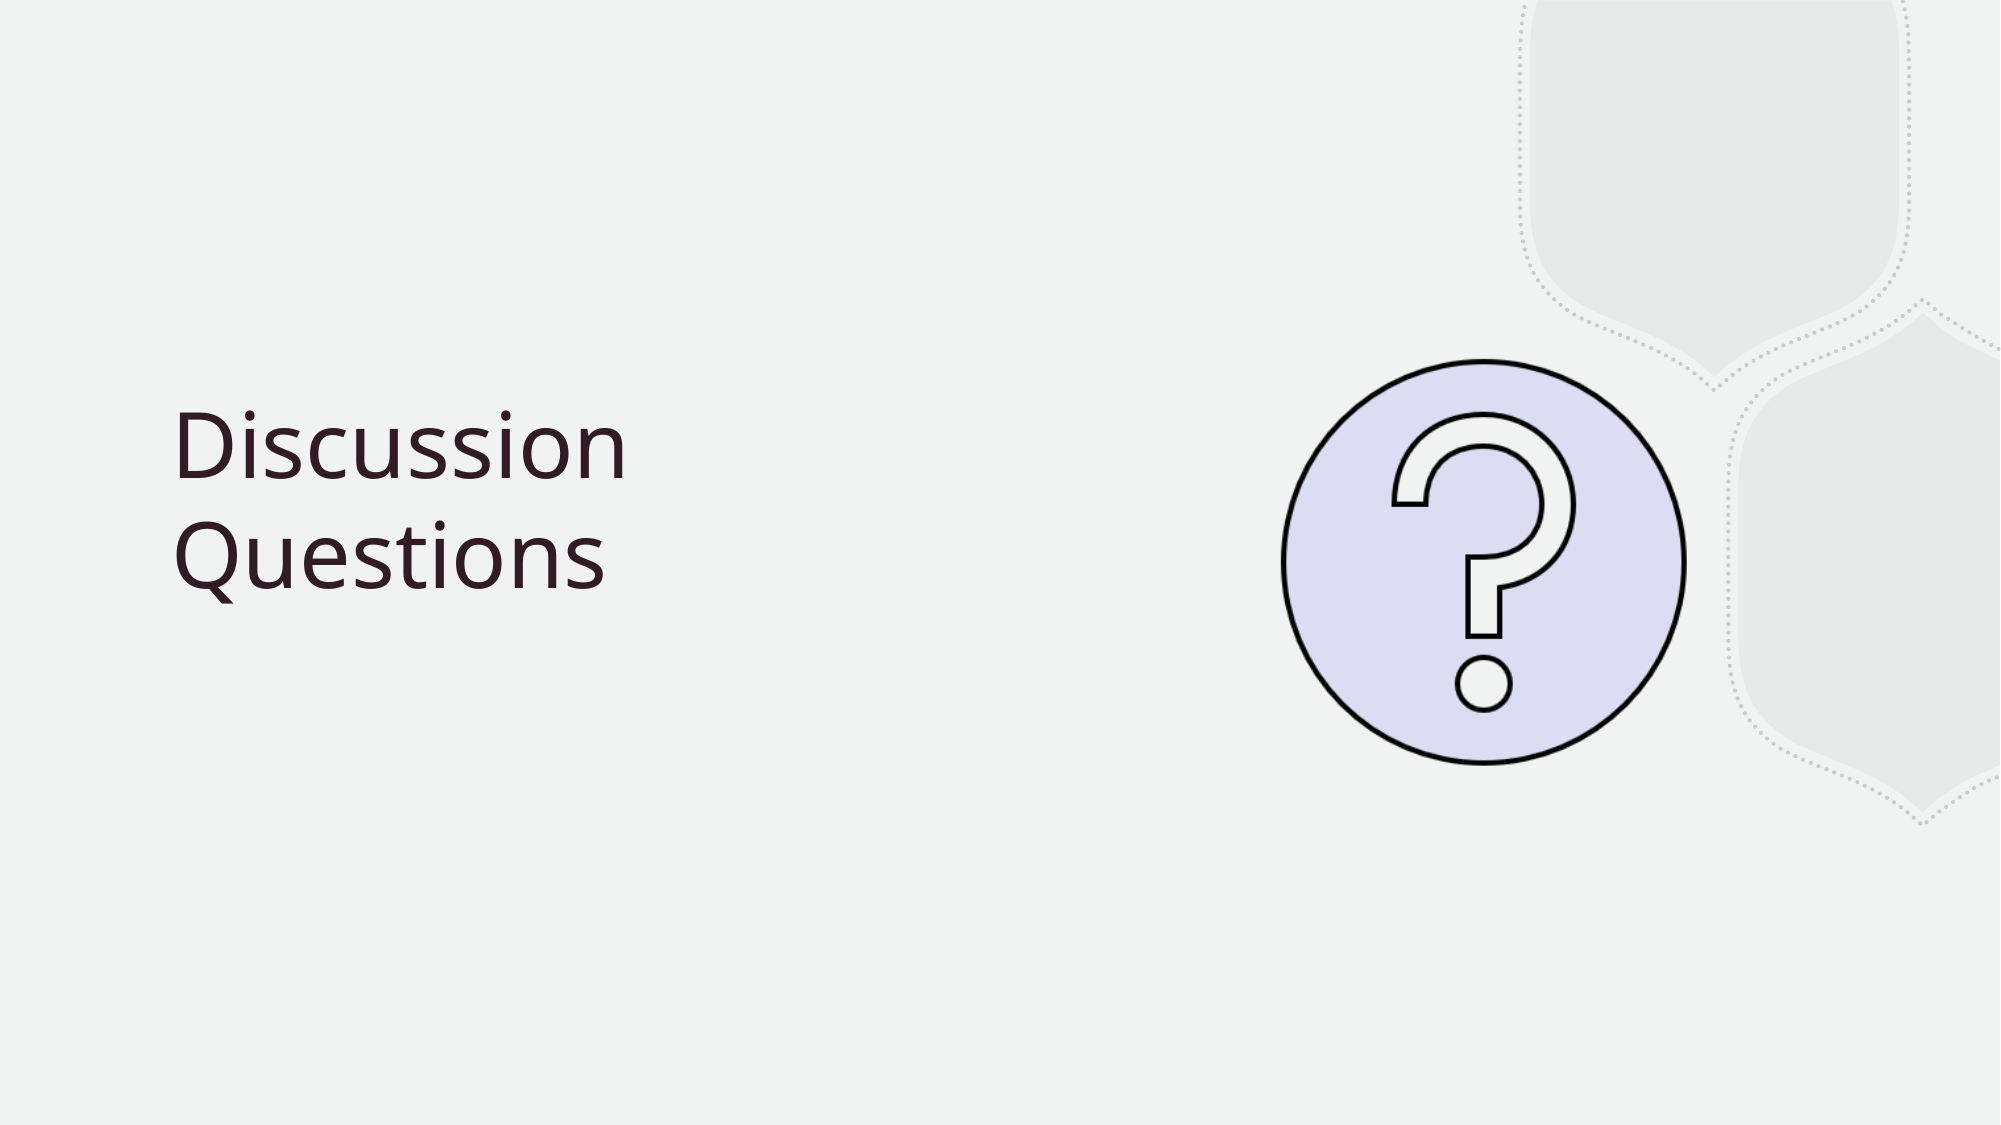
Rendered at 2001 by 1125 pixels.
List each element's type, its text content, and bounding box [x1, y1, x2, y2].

title Discussion Questions [156, 197, 1000, 615]
picture [1231, 309, 1737, 816]
